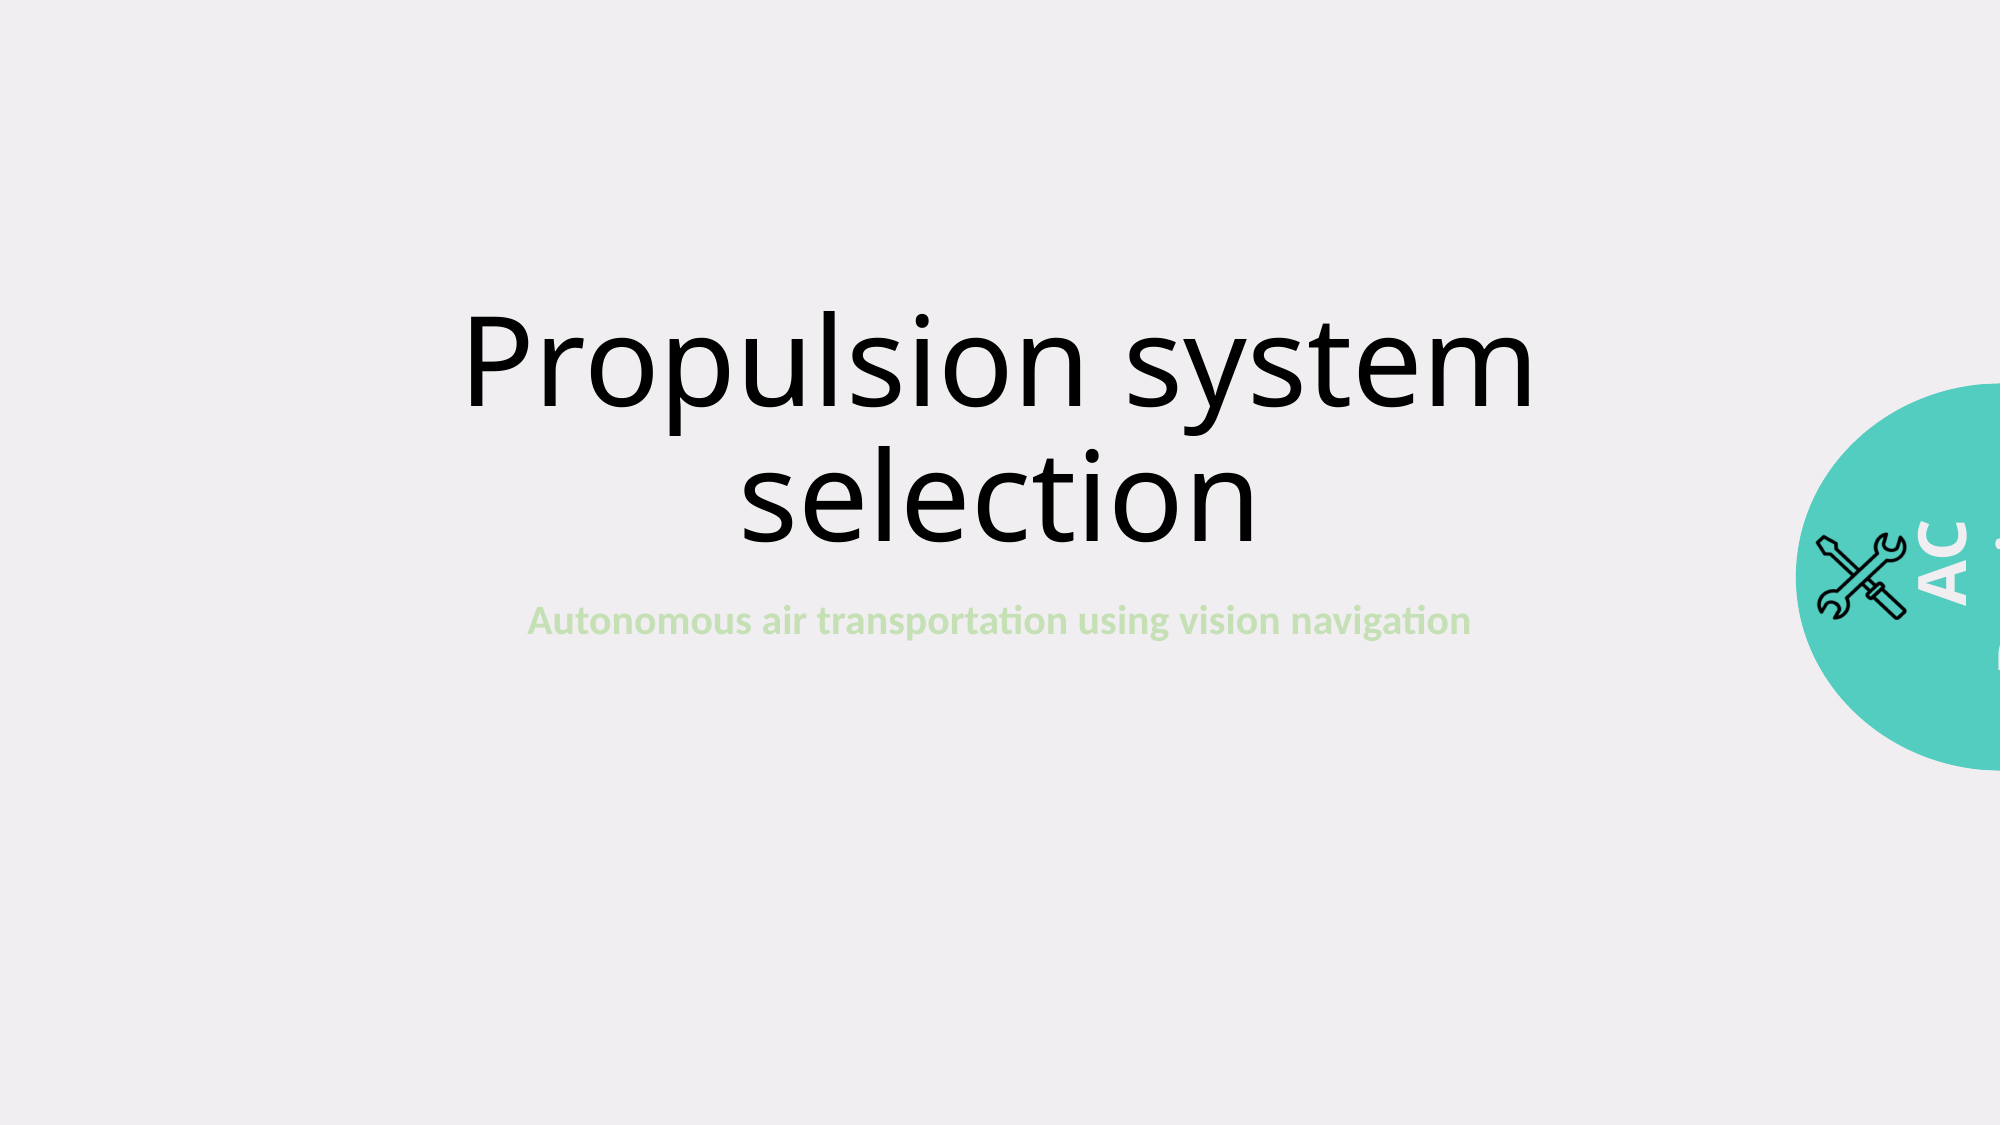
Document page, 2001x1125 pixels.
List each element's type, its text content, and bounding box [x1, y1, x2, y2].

text_box AC Design [1892, 399, 2000, 726]
text_box [1917, 382, 2000, 399]
text_box [1794, 411, 2000, 772]
title Propulsion system selection [249, 184, 1750, 576]
picture [1815, 529, 1907, 623]
subtitle Autonomous air transportation using vision navigation [249, 590, 1750, 863]
